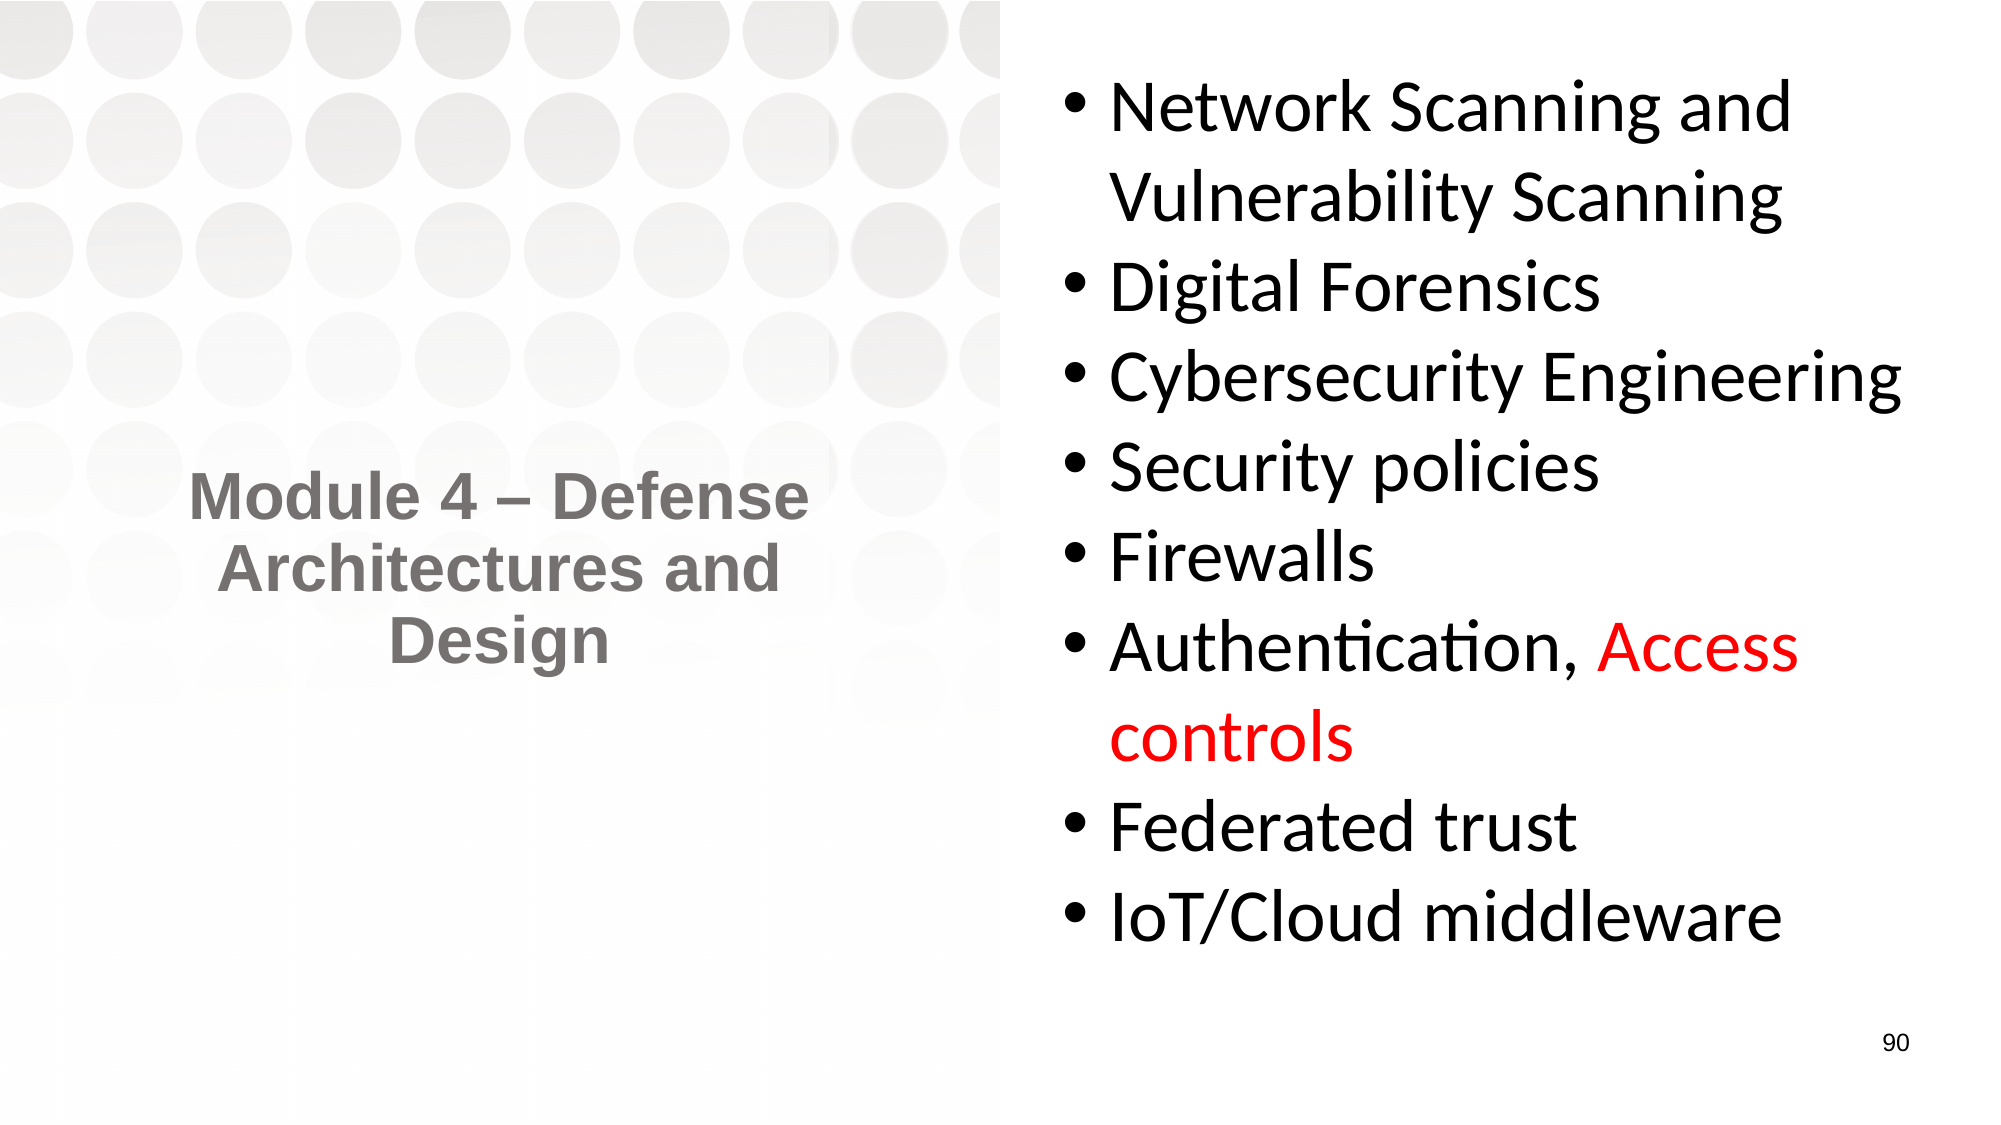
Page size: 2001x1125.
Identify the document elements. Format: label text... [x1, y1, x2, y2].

slide_number 90 [1484, 1018, 1925, 1064]
text_box Network Scanning and Vulnerability Scanning Digital Forensics Cybersecurity Engineering Security policies Firewalls Authentication, Access controls Federated trust IoT/Cloud middleware [1047, 49, 1954, 964]
picture [0, 1, 1000, 1125]
list Module 4 – Defense Architectures and Design [114, 454, 886, 758]
